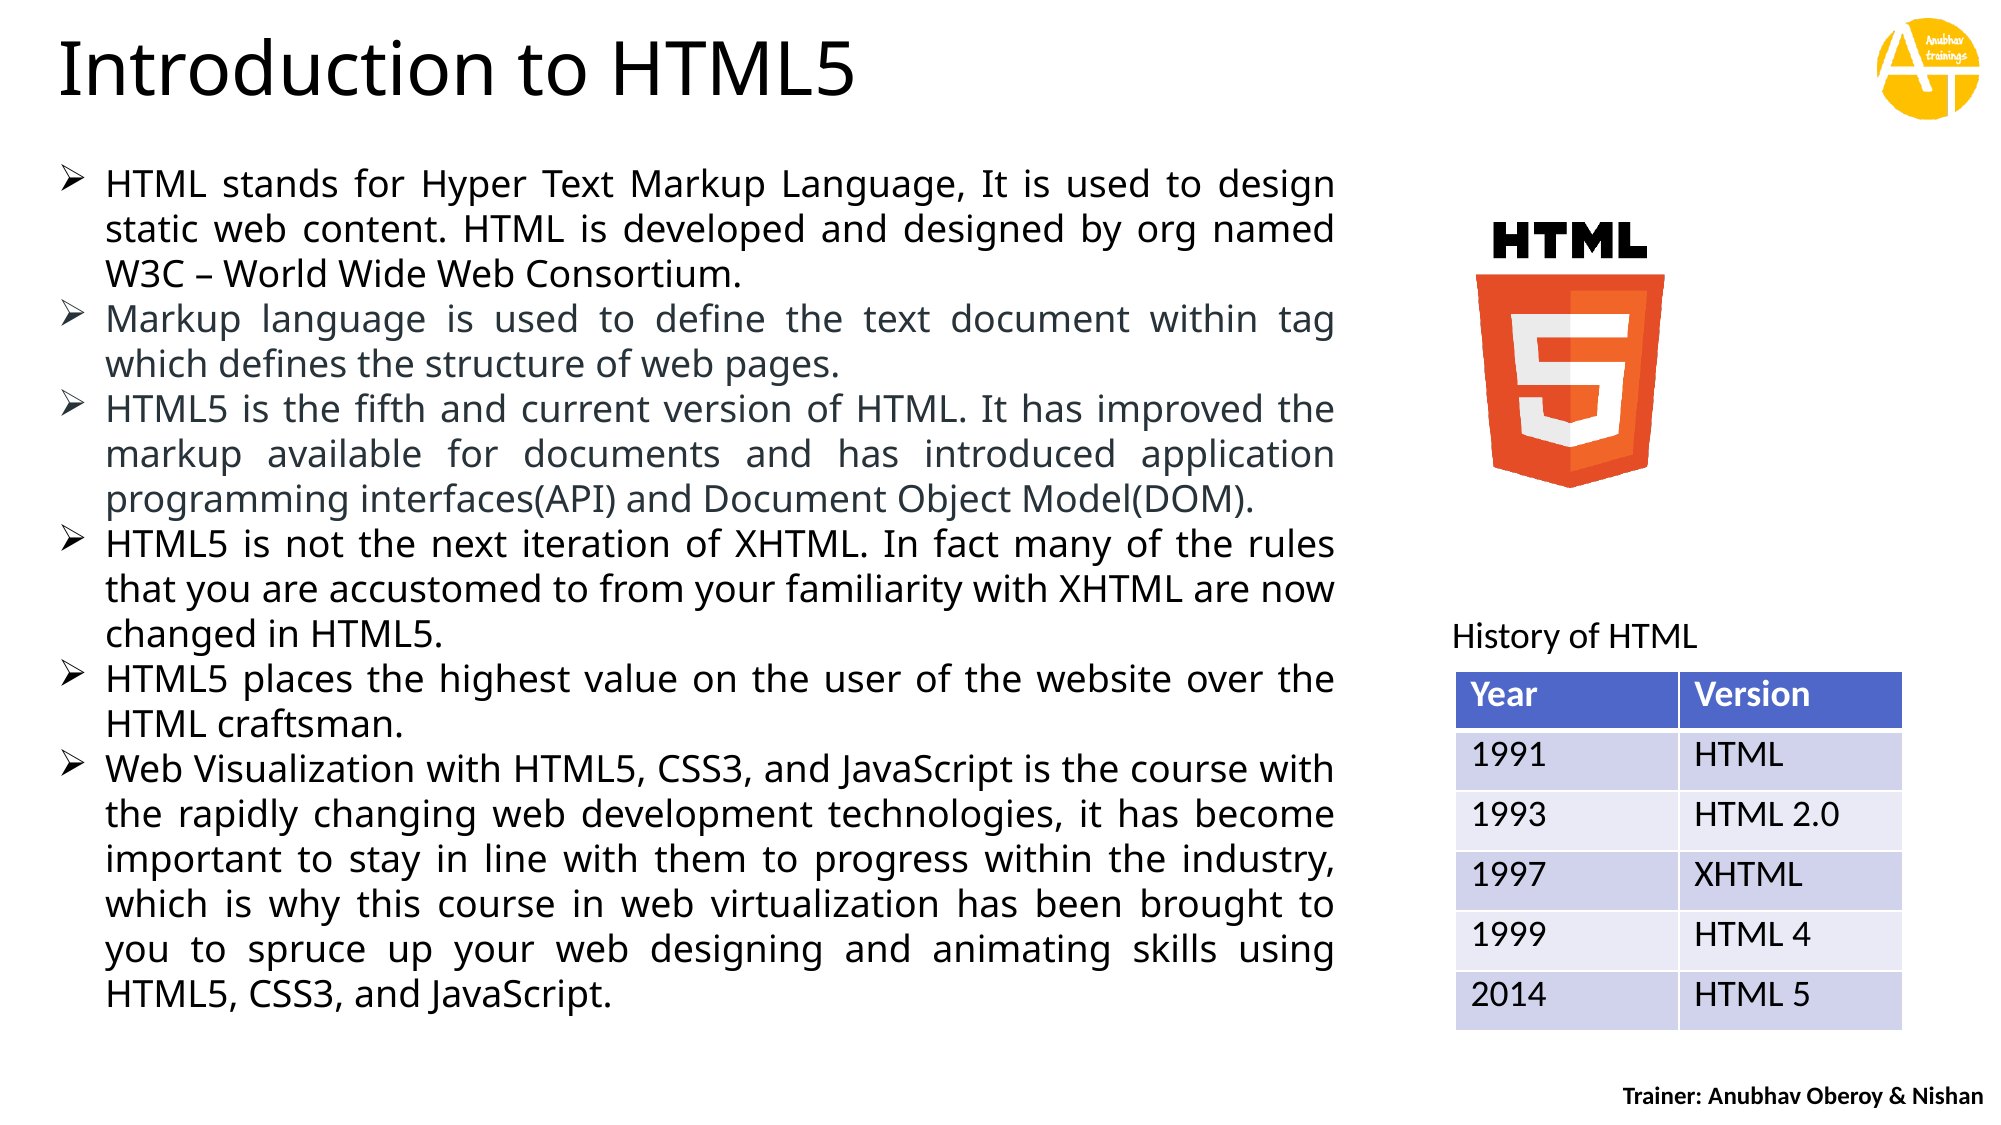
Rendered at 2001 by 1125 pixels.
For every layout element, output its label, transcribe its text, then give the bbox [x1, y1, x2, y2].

table_header Year [1456, 672, 1678, 728]
table_cell HTML 5 [1680, 972, 1902, 1030]
text_box Introduction to HTML5 [43, 23, 1319, 141]
table_cell HTML [1680, 733, 1902, 790]
picture [1437, 222, 1703, 488]
table_cell HTML 2.0 [1680, 792, 1902, 850]
text_box HTML stands for Hyper Text Markup Language, It is used to design static web content. HTML is developed and designed by org named W3C – World Wide Web Consortium. Markup language is used to define the text document within tag which defines the structure of web pages. HTML5 is the fifth and current version of HTML. It has improved the markup available for documents and has introduced application programming interfaces(API) and Document Object Model(DOM). HTML5 is not the next iteration of XHTML. In fact many of the rules that you are accustomed to from your familiarity with XHTML are now changed in HTML5. HTML5 places the highest value on the user of the website over the HTML craftsman. Web Visualization with HTML5, CSS3, and JavaScript is the course with the rapidly changing web development technologies, it has become important to stay in line with them to progress within the industry, which is why this course in web virtualization has been brought to you to spruce up your web designing and animating skills using HTML5, CSS3, and JavaScript. [43, 152, 1352, 1023]
table_cell 1997 [1456, 852, 1678, 910]
text_box Trainer: Anubhav Oberoy & Nishan [1571, 1072, 2000, 1118]
table_cell 1991 [1456, 733, 1678, 790]
table_header Version [1680, 672, 1902, 728]
picture [1866, 11, 1985, 128]
text_box History of HTML [1437, 604, 1776, 664]
table_cell 1993 [1456, 792, 1678, 850]
table_cell XHTML [1680, 852, 1902, 910]
table_cell 1999 [1456, 912, 1678, 970]
table_cell 2014 [1456, 972, 1678, 1030]
table_cell HTML 4 [1680, 912, 1902, 970]
